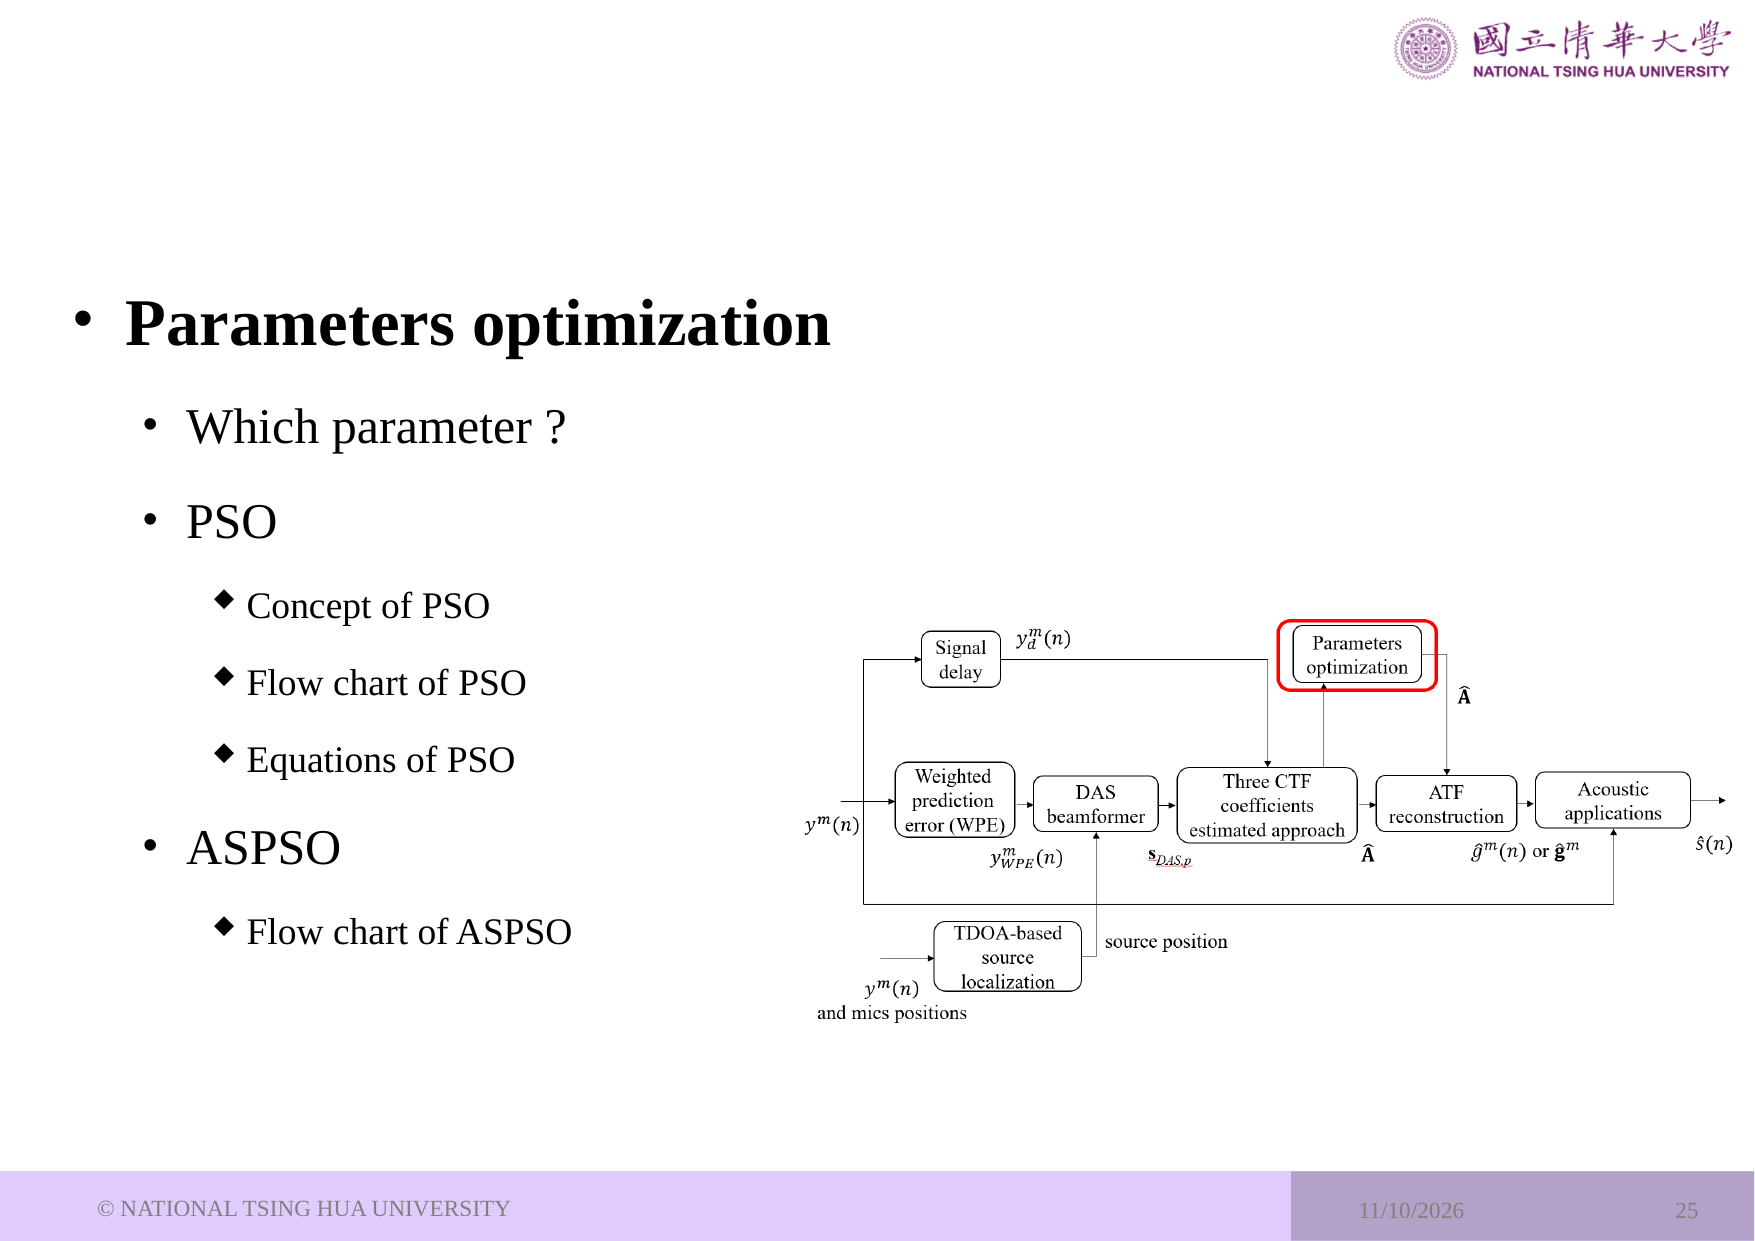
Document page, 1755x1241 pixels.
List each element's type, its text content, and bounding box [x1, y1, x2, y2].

picture [804, 608, 1735, 1023]
picture [1388, 2, 1755, 95]
text_box Parameters optimization Which parameter ? PSO Concept of PSO Flow chart of PSO Equations of PSO ASPSO Flow chart of ASPSO [58, 254, 1755, 1236]
picture [0, 1171, 1291, 1241]
